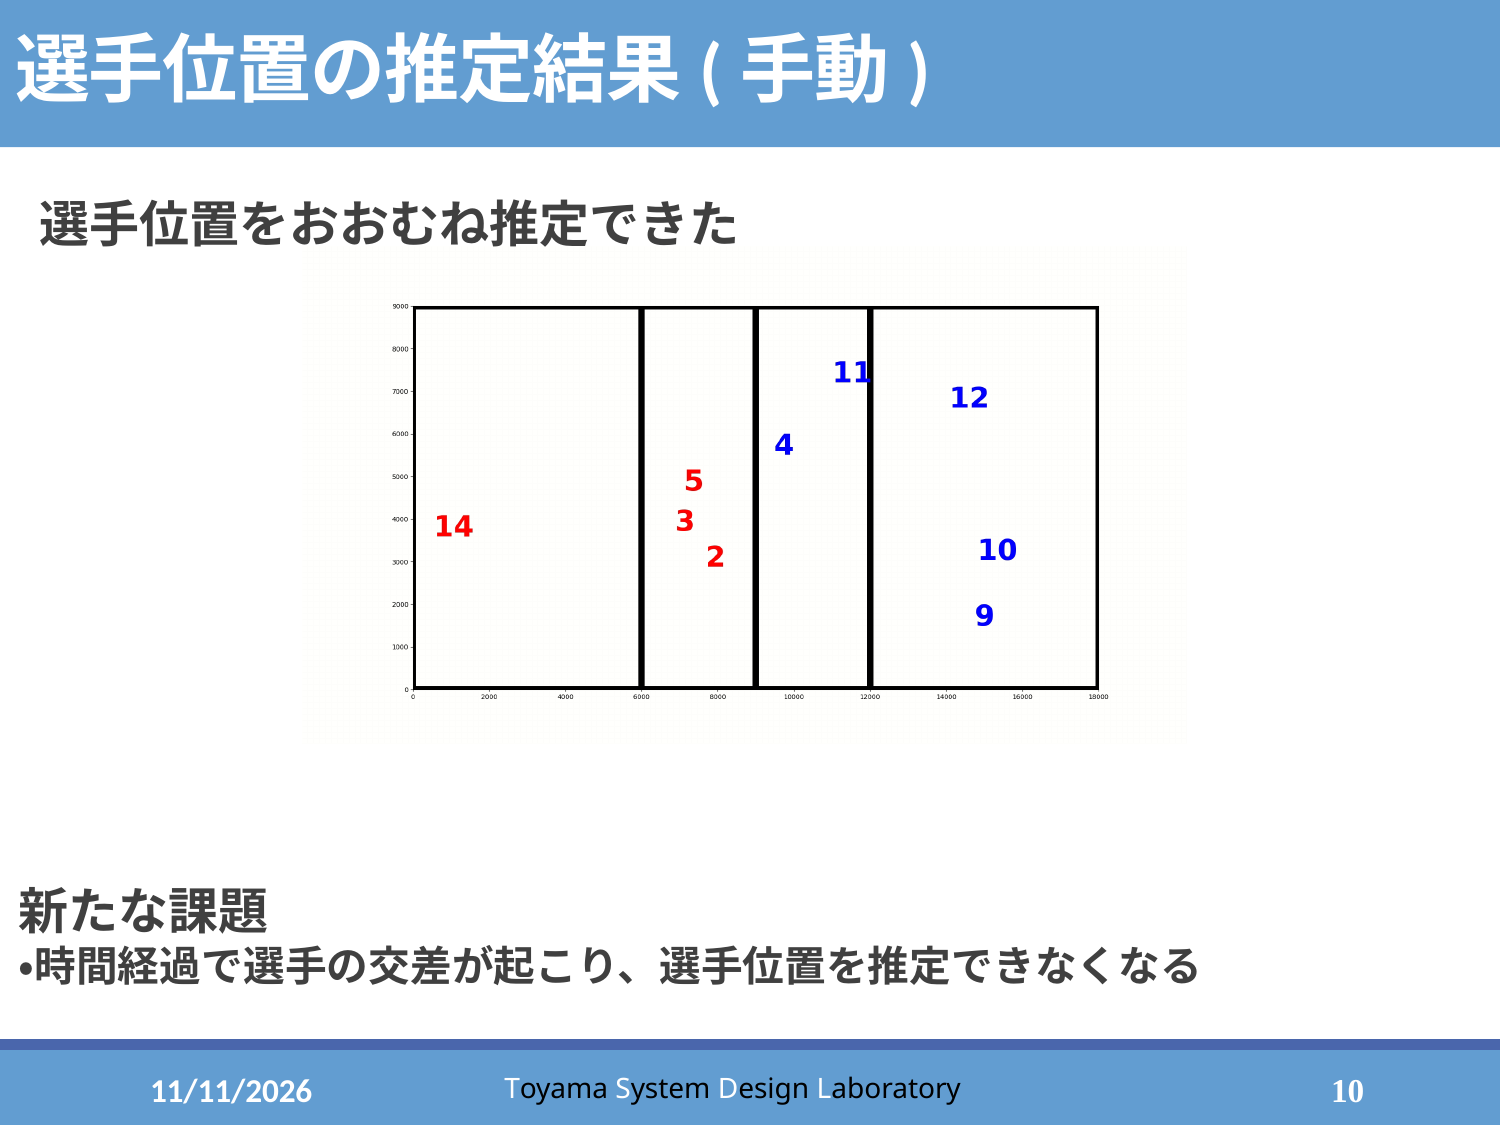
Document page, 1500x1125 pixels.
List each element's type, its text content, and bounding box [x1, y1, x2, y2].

slide_number 10 [1218, 1059, 1380, 1120]
title 選手位置の推定結果(手動) [0, 0, 1500, 148]
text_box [301, 245, 1189, 745]
text_box 選手位置をおおむね推定できた [25, 184, 755, 260]
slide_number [135, 1059, 440, 1120]
text_box 新たな課題 ・時間経過で選手の交差が起こり、選手位置を推定できなくなる [4, 872, 1217, 998]
